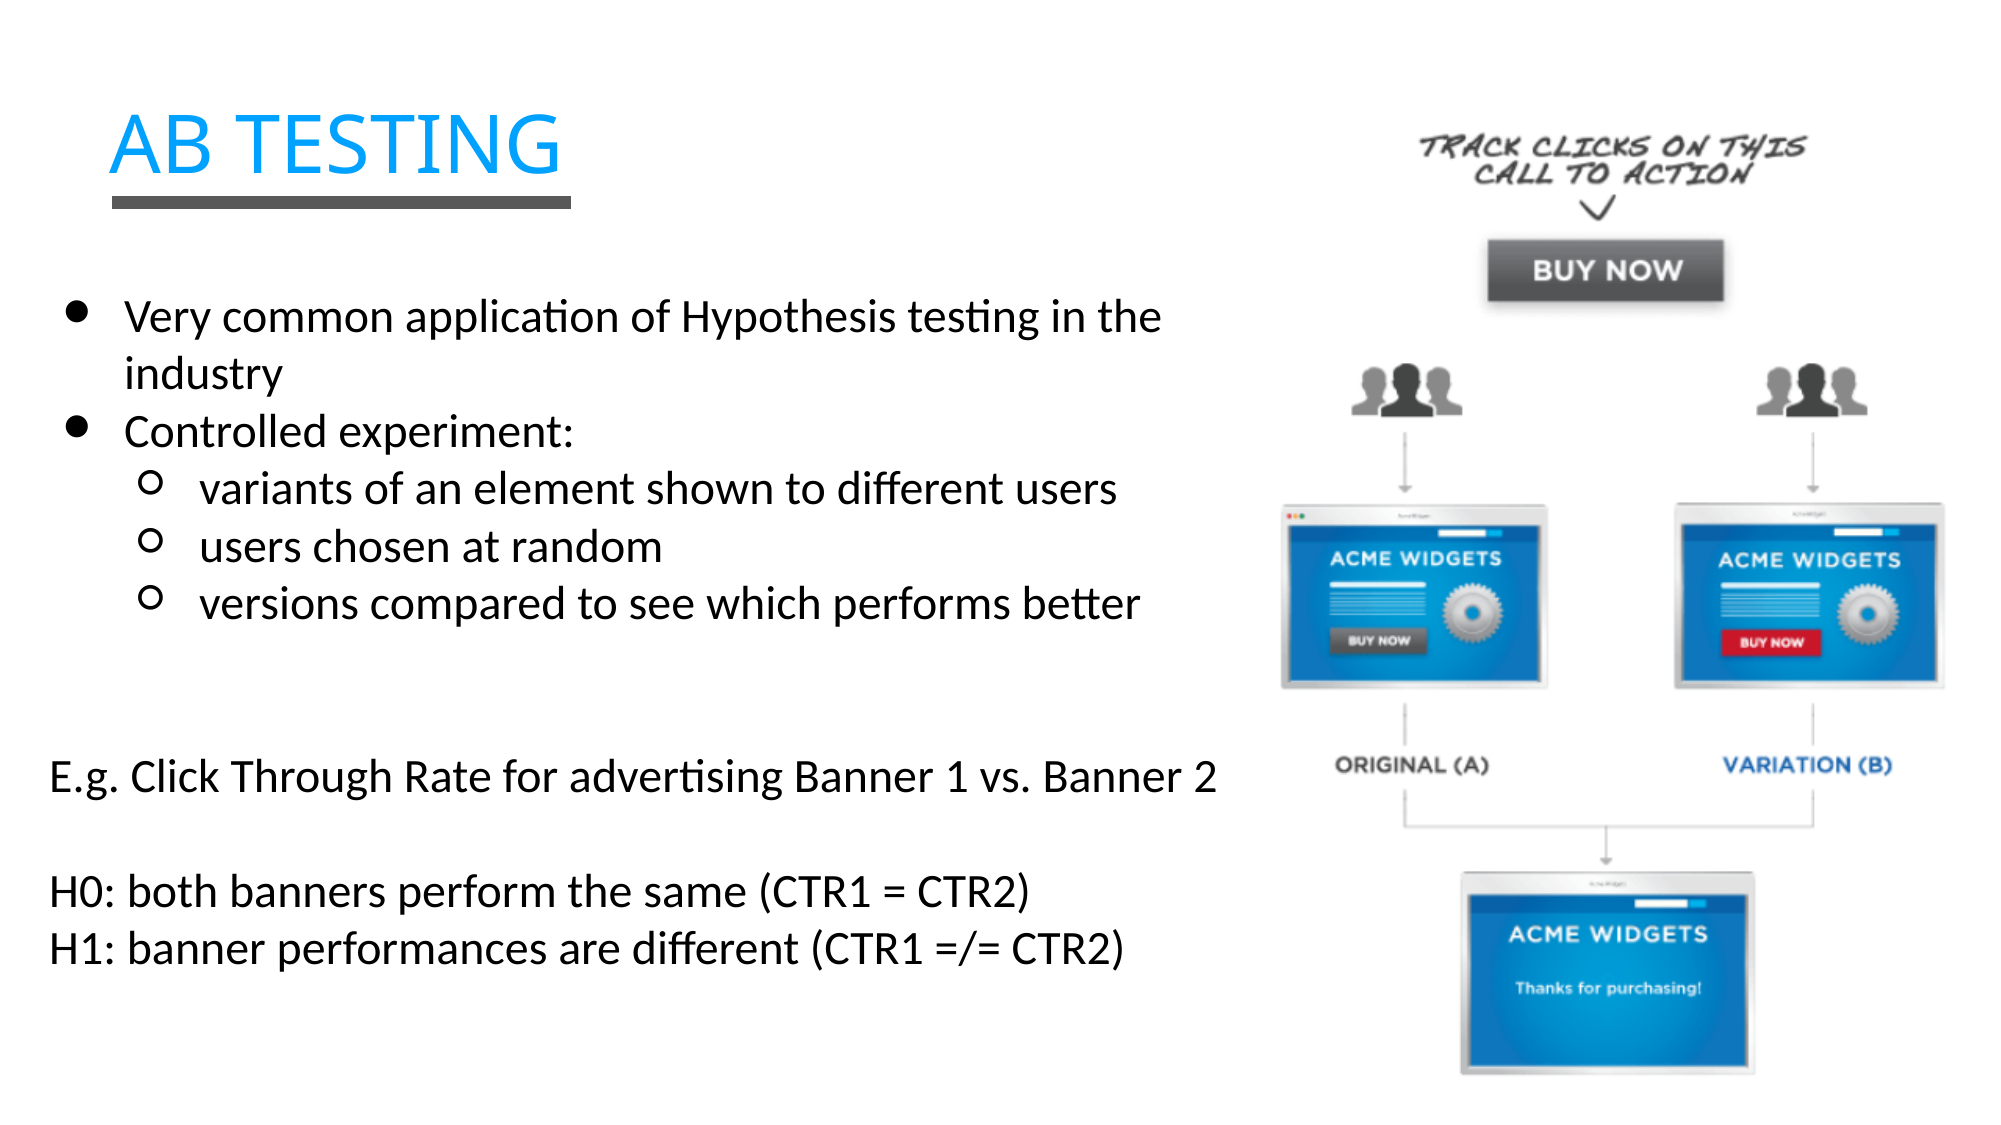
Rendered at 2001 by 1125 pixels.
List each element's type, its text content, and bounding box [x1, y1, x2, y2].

text_box Very common application of Hypothesis testing in the industry Controlled experiment: variants of an element shown to different users users chosen at random versions compared to see which performs better E.g. Click Through Rate for advertising Banner 1 vs. Banner 2 H0: both banners perform the same (CTR1 = CTR2) H1: banner performances are different (CTR1 =/= CTR2) [34, 269, 1247, 850]
title AB TESTING [109, 90, 1933, 174]
picture [1253, 125, 1971, 1078]
